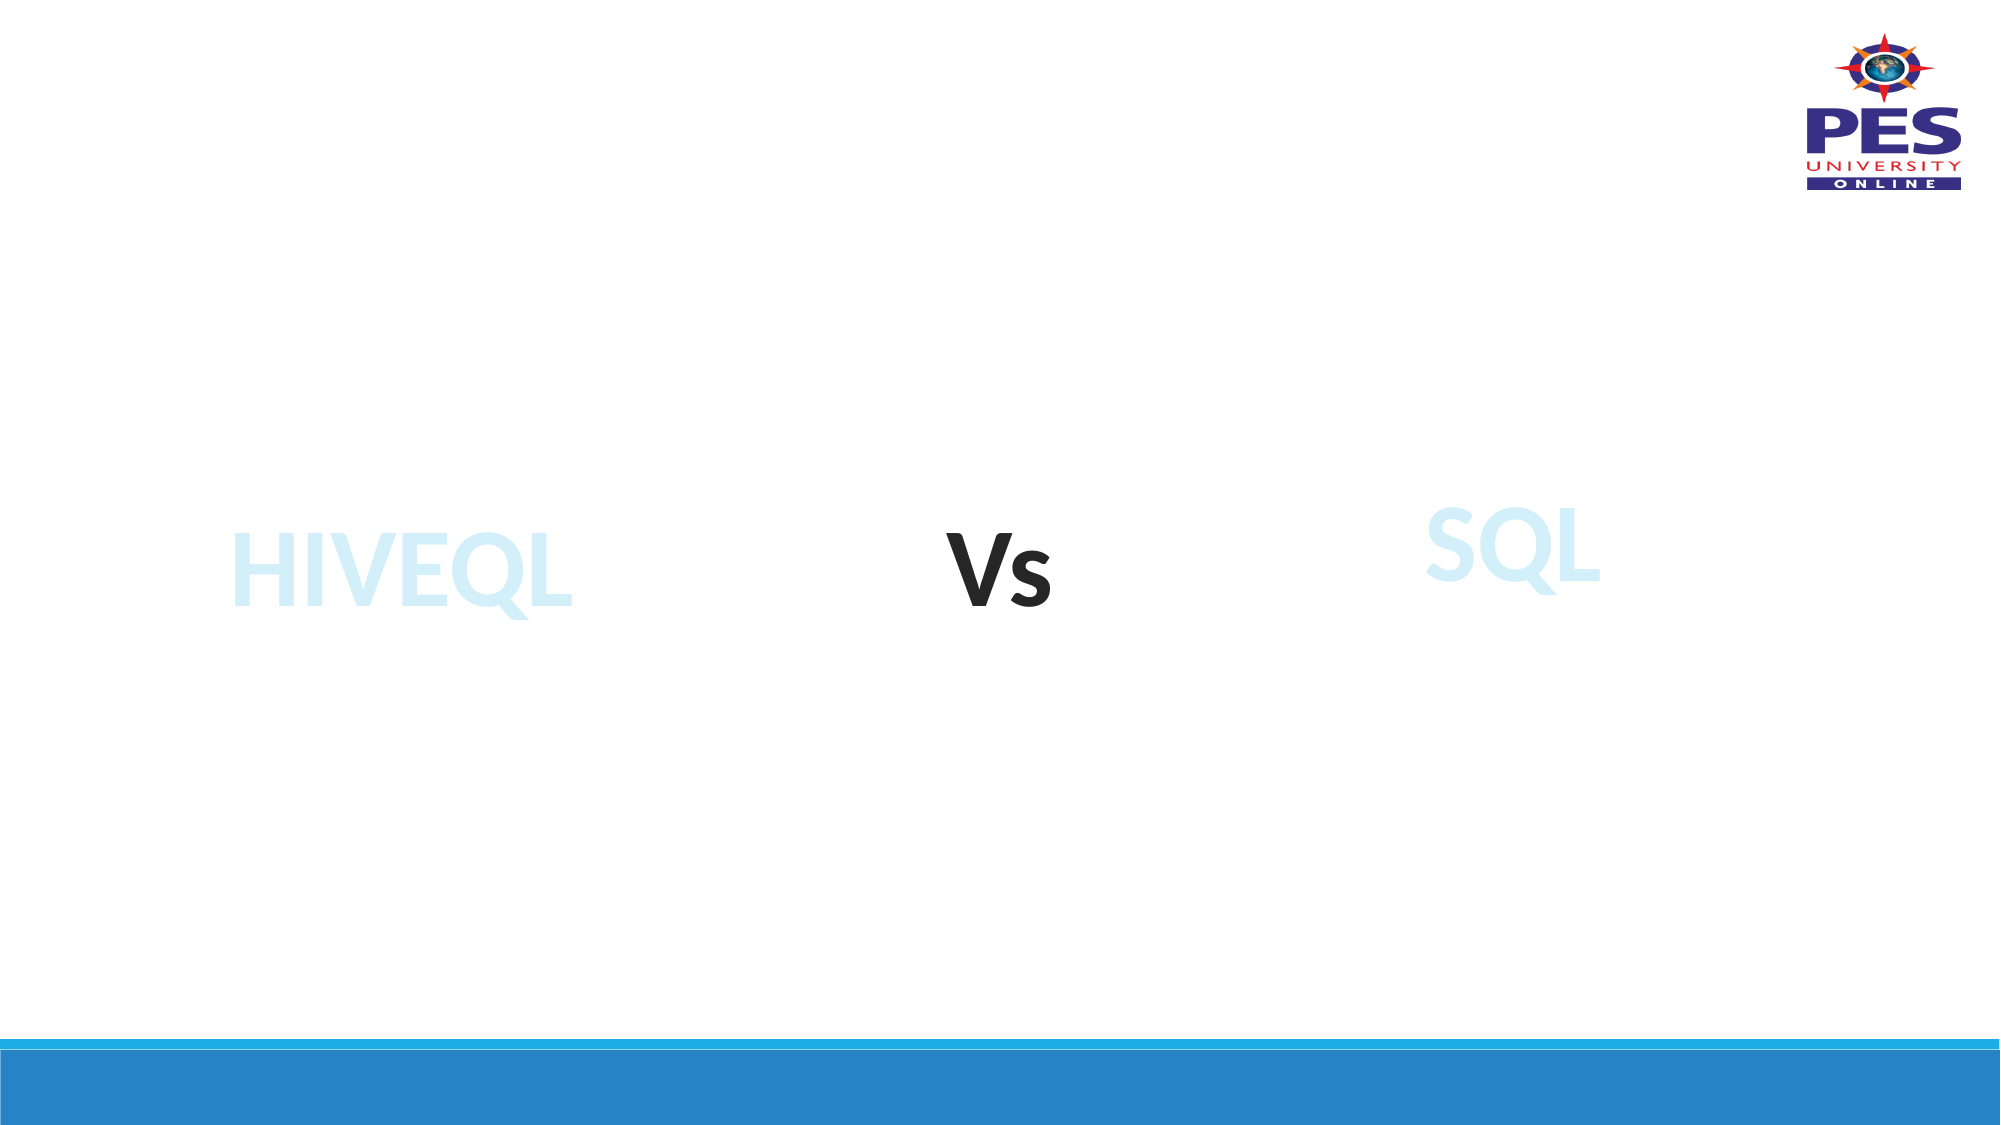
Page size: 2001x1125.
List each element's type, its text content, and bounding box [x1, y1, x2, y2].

text_box HIVEQL [214, 486, 590, 637]
text_box Vs [931, 486, 1069, 637]
text_box SQL [1409, 461, 1618, 612]
picture [1806, 33, 1961, 190]
